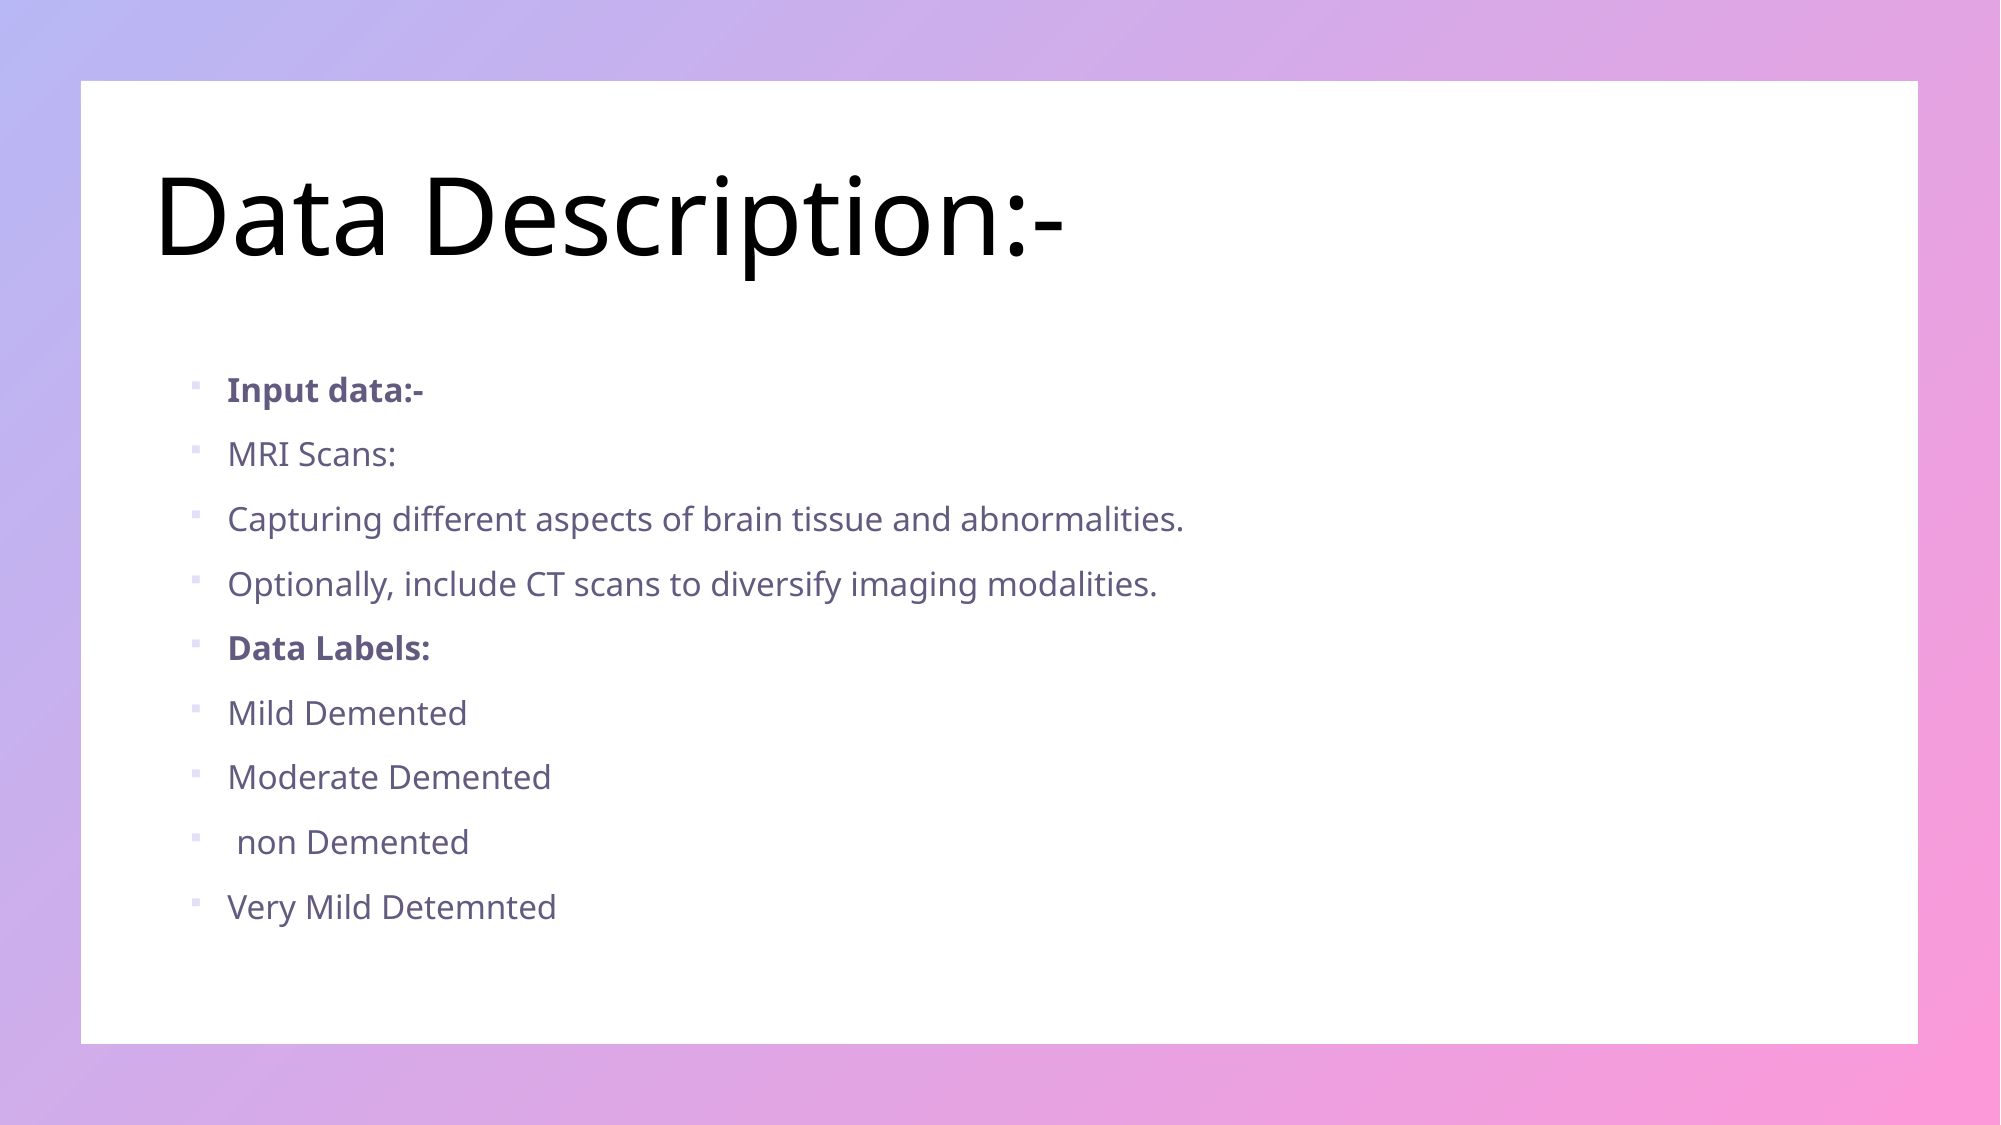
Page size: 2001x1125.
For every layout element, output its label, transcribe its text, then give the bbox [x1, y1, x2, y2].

list Input data:- MRI Scans: Capturing different aspects of brain tissue and abnormalities. Optionally, include CT scans to diversify imaging modalities. Data Labels: Mild Demented Moderate Demented non Demented Very Mild Detemnted [137, 357, 1863, 1014]
title Data Description:- [137, 111, 1863, 330]
